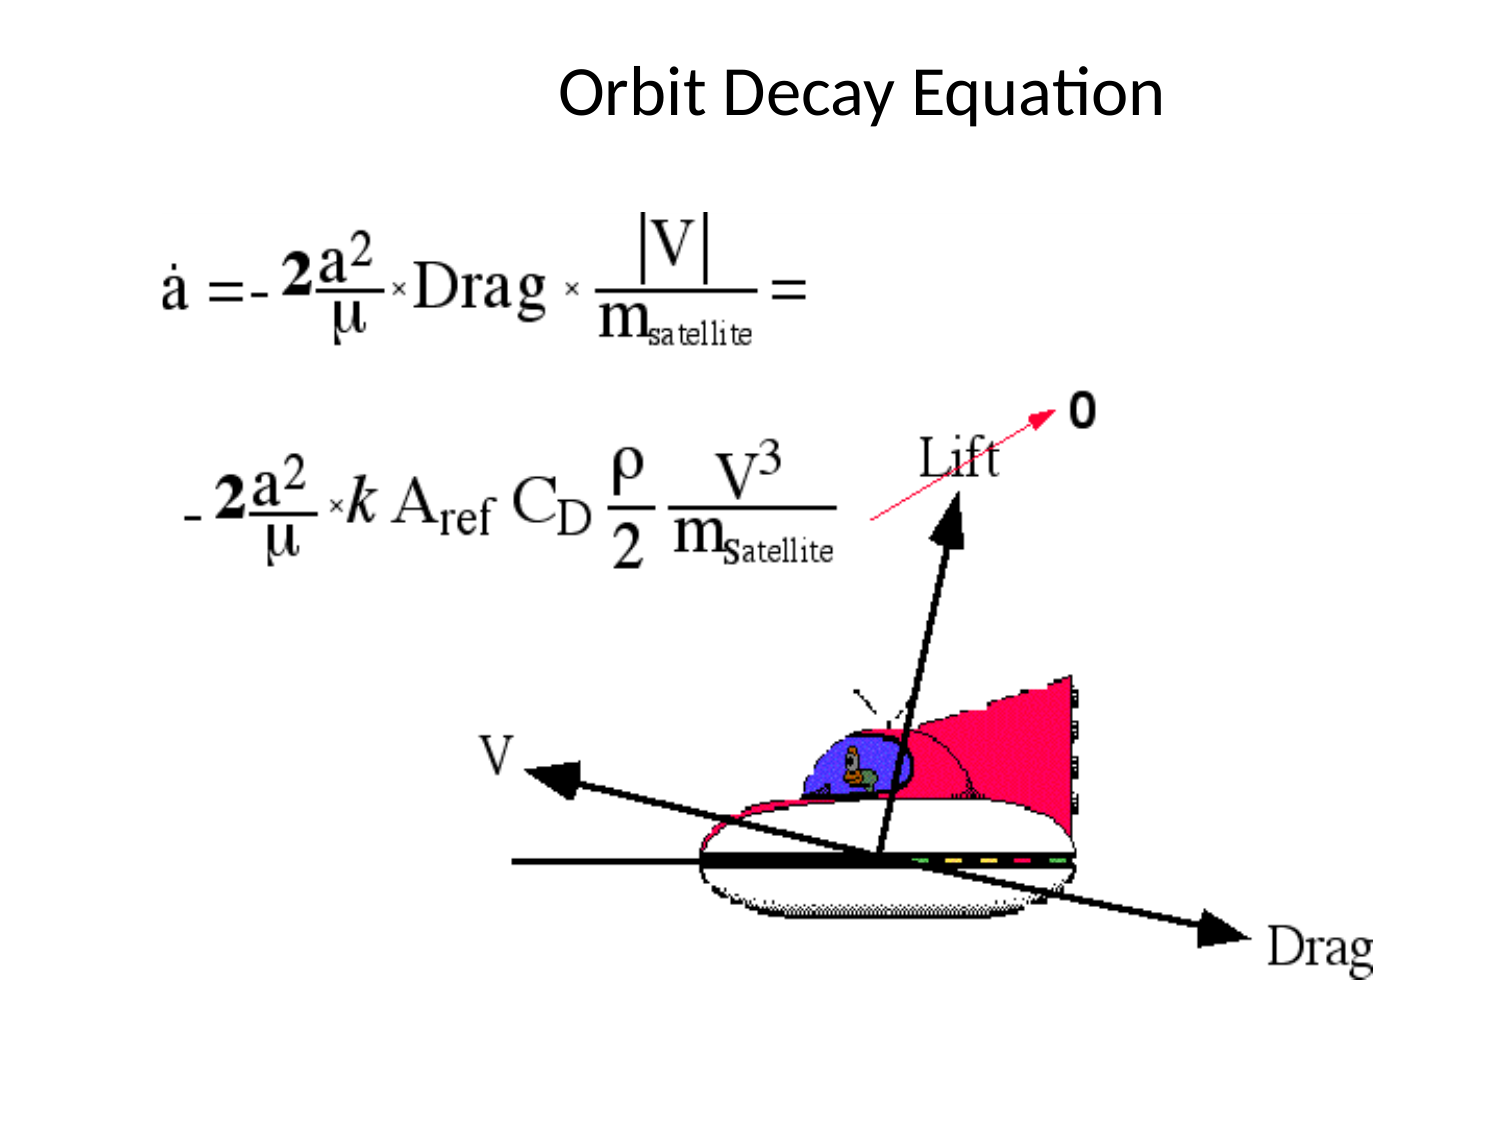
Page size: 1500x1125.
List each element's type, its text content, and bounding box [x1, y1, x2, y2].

picture [162, 212, 1374, 980]
title Orbit Decay Equation [412, 37, 1313, 138]
